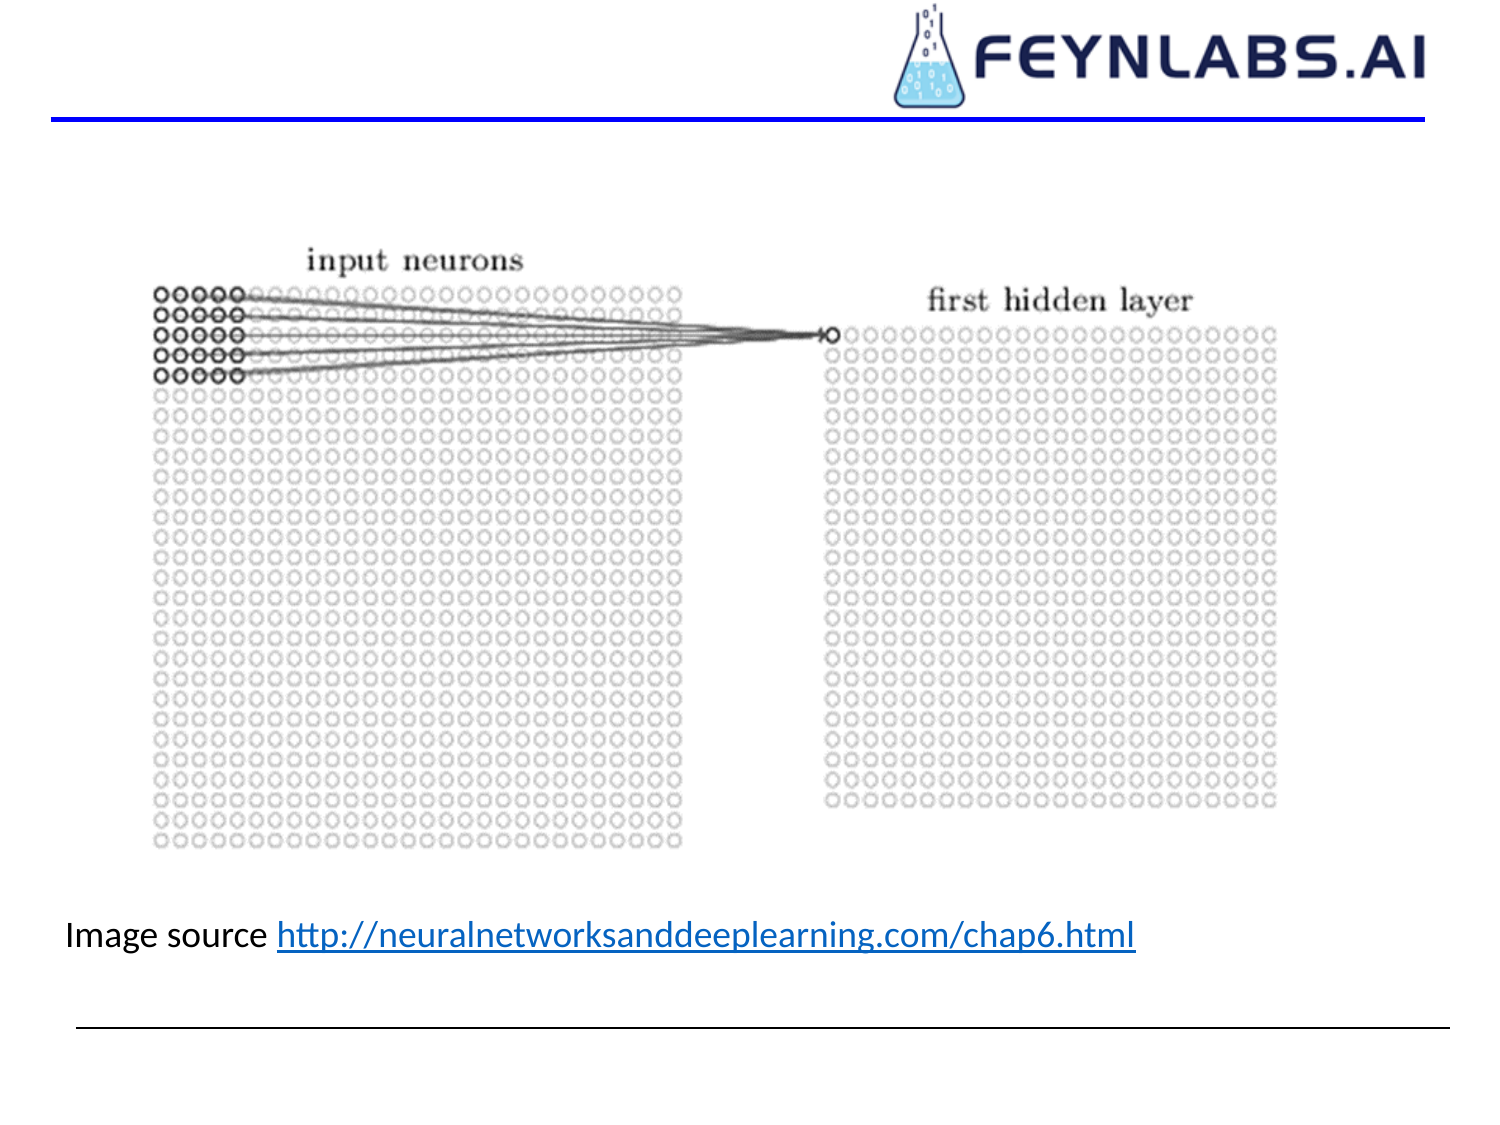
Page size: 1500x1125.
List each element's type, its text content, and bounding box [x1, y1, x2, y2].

picture [123, 204, 1307, 860]
text_box Image source http://neuralnetworksanddeeplearning.com/chap6.html [49, 880, 1381, 957]
picture [888, 0, 1434, 113]
